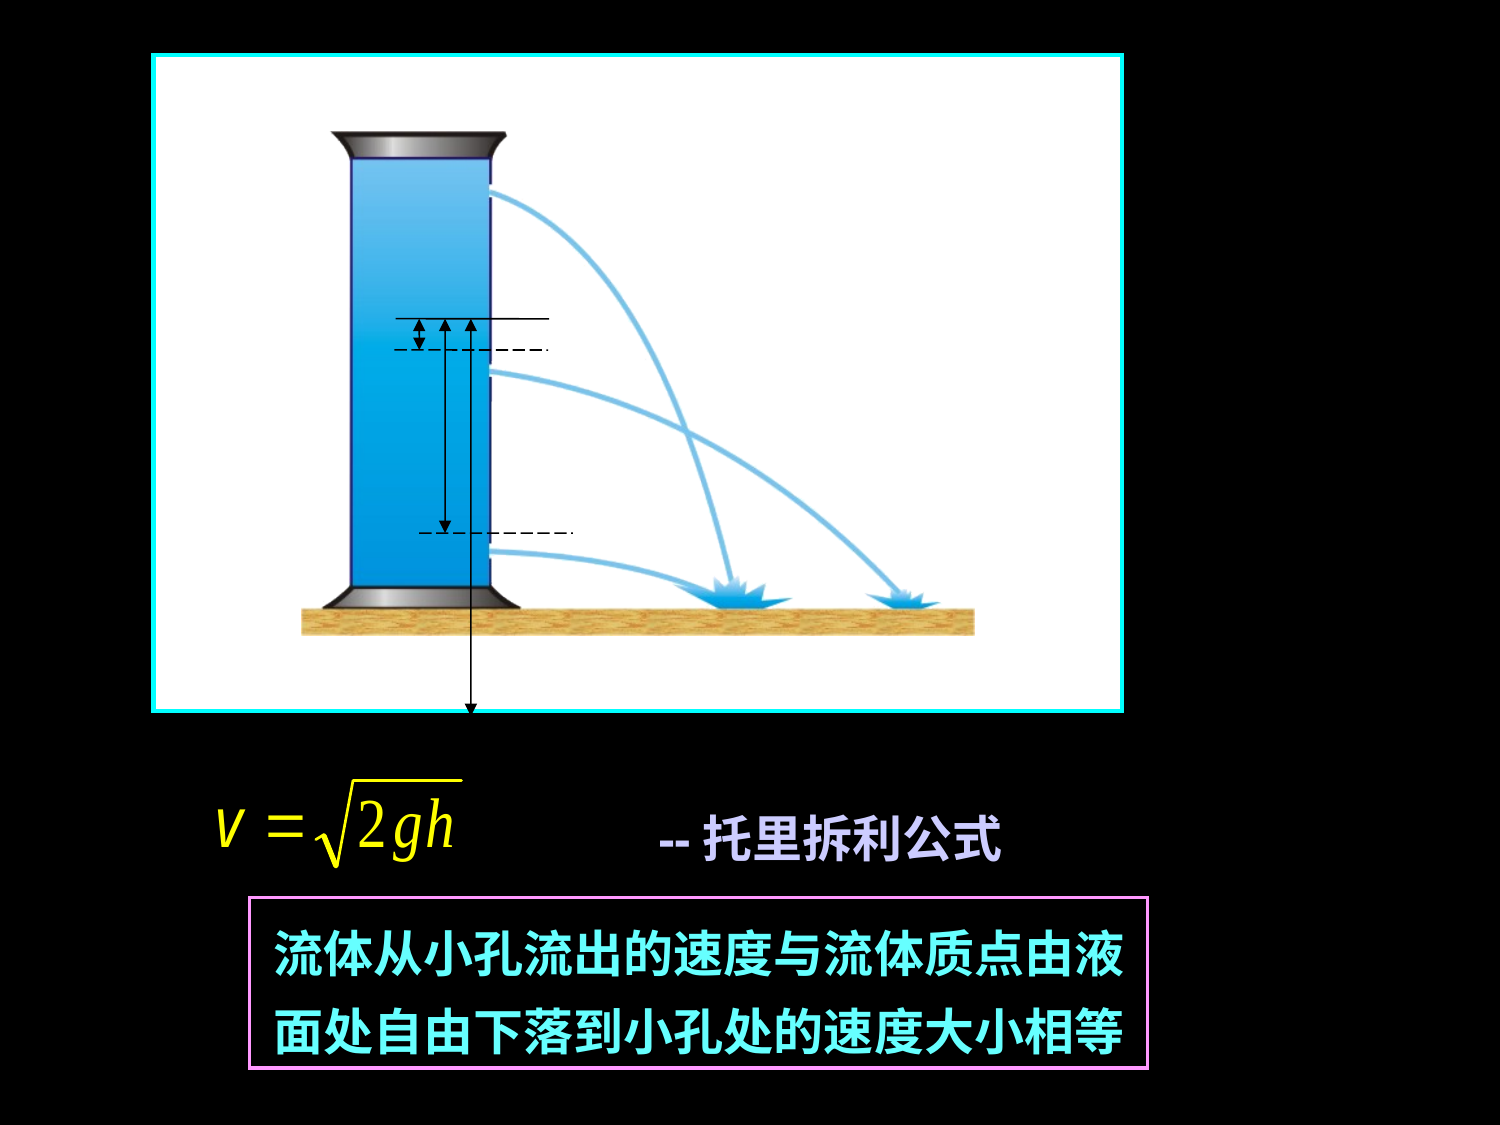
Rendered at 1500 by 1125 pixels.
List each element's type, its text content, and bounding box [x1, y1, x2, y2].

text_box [153, 54, 1123, 712]
text_box --托里拆利公式 [643, 787, 1223, 875]
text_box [204, 765, 472, 880]
text_box 流体从小孔流出的速度与流体质点由液面处自由下落到小孔处的速度大小相等 [249, 897, 1148, 1068]
